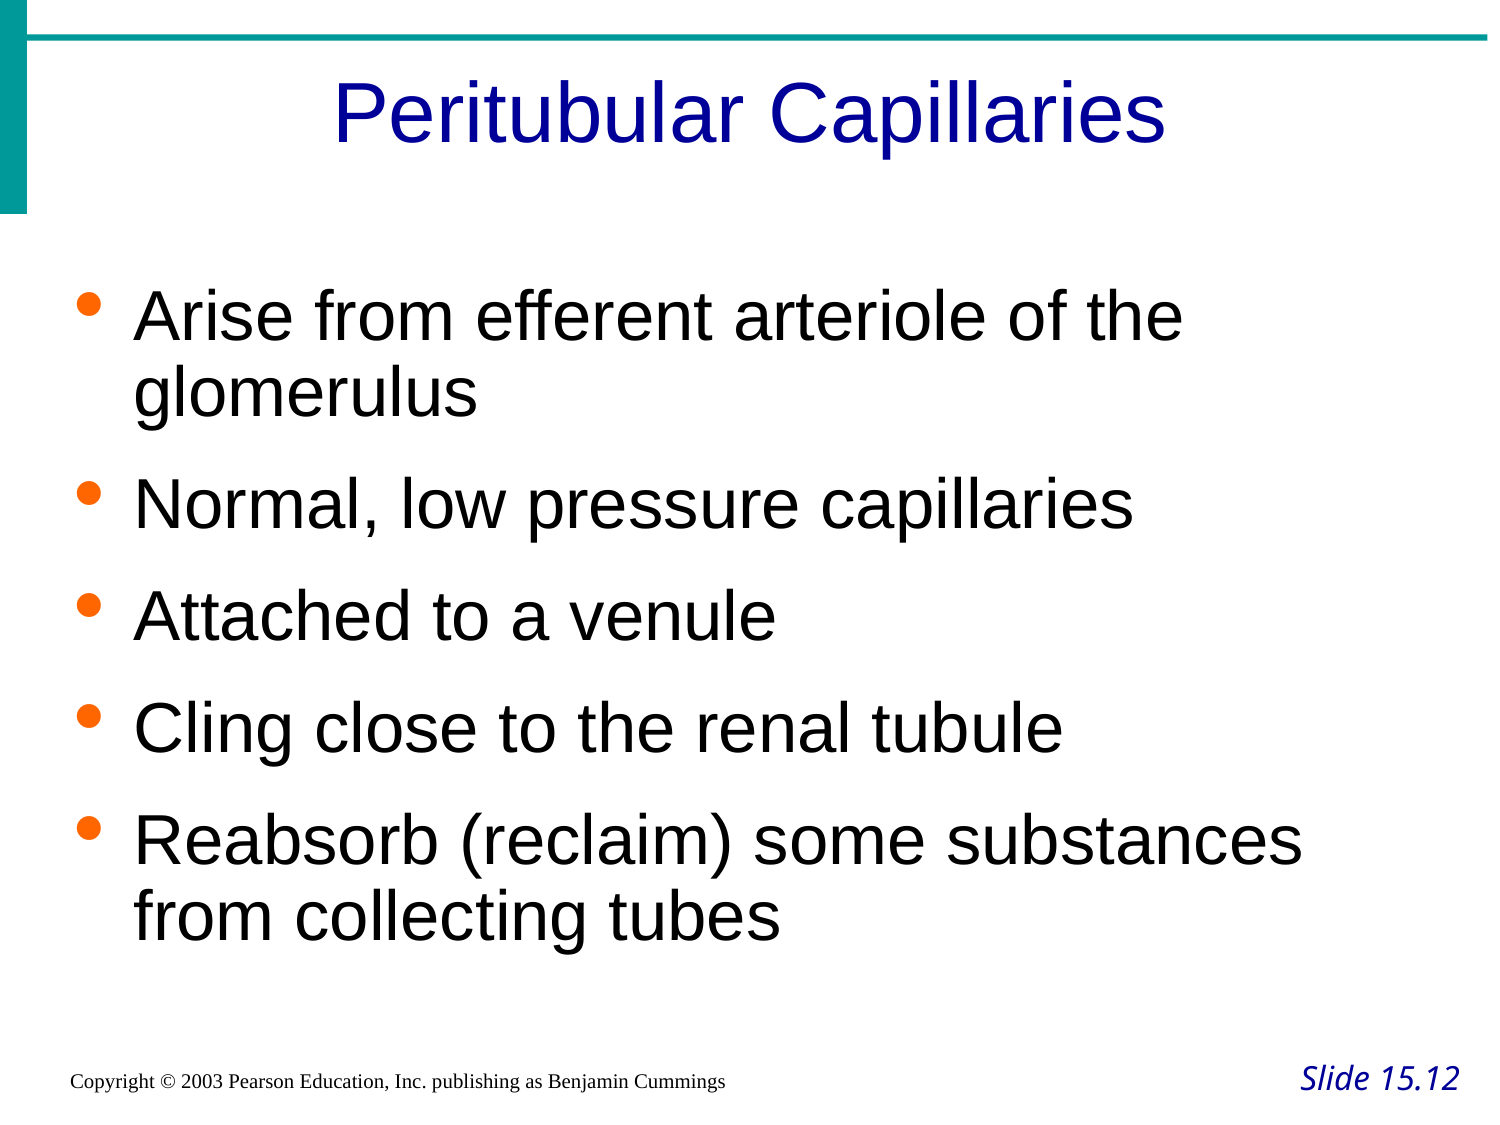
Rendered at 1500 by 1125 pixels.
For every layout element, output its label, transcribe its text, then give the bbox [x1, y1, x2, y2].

text_box Slide 15.12 [1262, 1050, 1475, 1100]
text_box Peritubular Capillaries [62, 50, 1438, 168]
text_box [0, 0, 25, 213]
text_box Copyright © 2003 Pearson Education, Inc. publishing as Benjamin Cummings [55, 1059, 741, 1100]
text_box Arise from efferent arteriole of the glomerulus Normal, low pressure capillaries Attached to a venule Cling close to the renal tubule Reabsorb (reclaim) some substances from collecting tubes [62, 271, 1415, 964]
